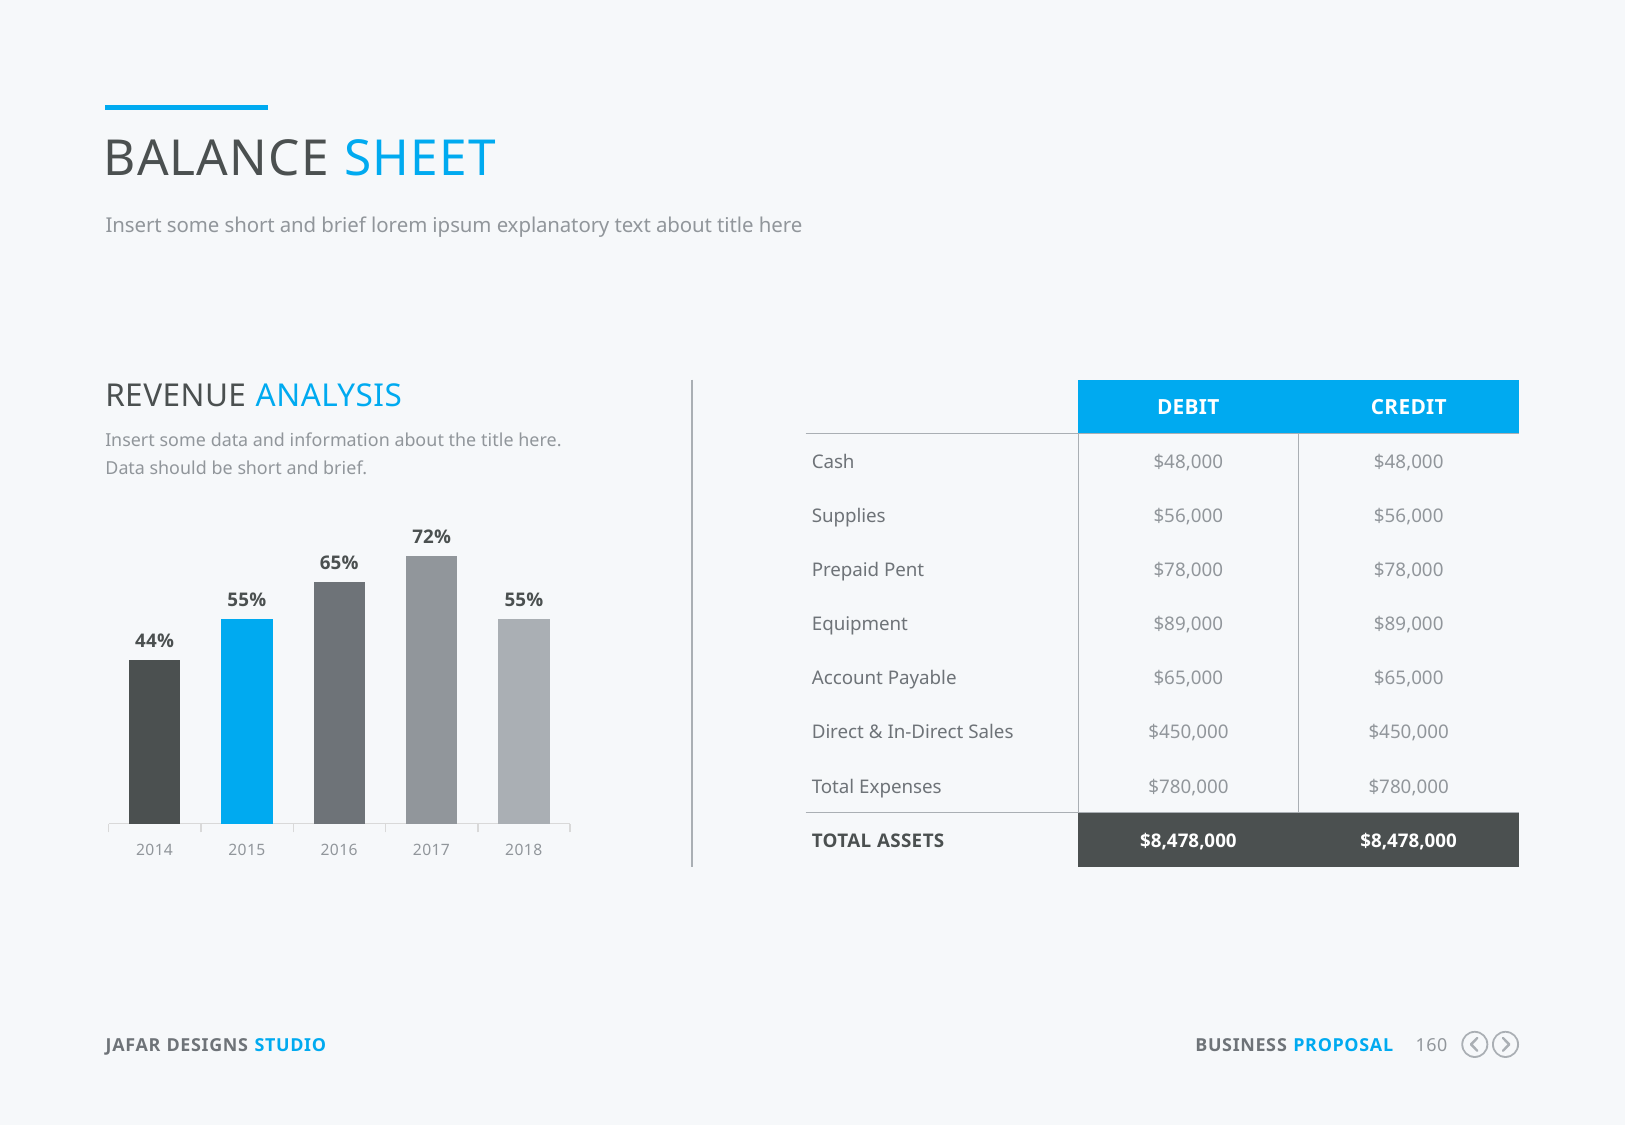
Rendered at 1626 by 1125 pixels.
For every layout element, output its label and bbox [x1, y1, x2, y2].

text_box [105, 374, 585, 480]
table_header [806, 380, 1519, 433]
chart [99, 518, 580, 868]
list [103, 125, 1518, 188]
table_cell [1079, 434, 1298, 812]
list [105, 209, 1519, 241]
table_cell [806, 434, 1078, 812]
table_cell [1299, 434, 1519, 812]
table_cell [806, 813, 1519, 867]
